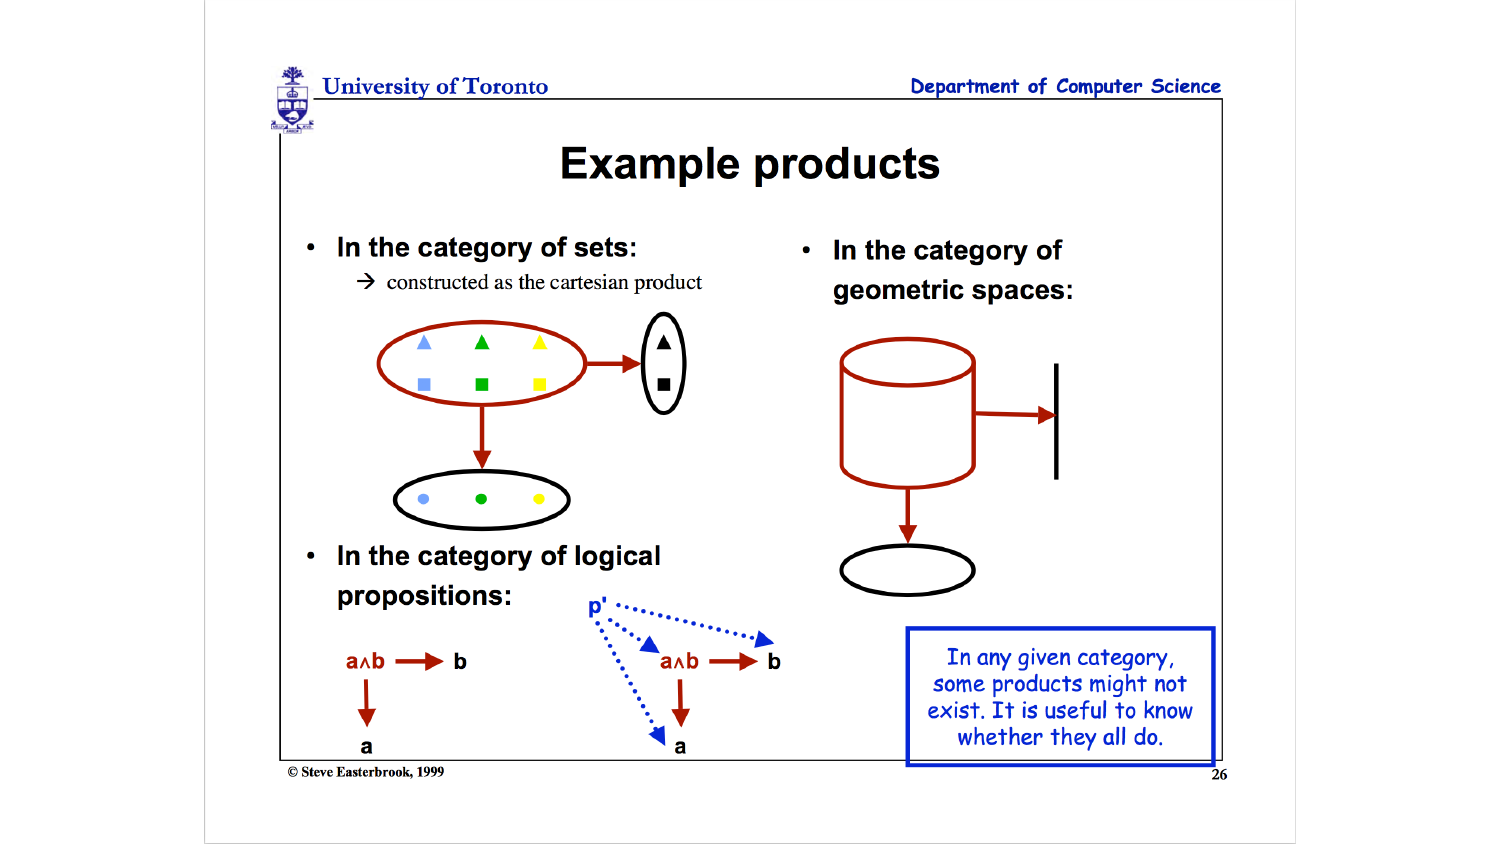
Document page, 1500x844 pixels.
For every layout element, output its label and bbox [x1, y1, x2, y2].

picture [204, 0, 1296, 844]
